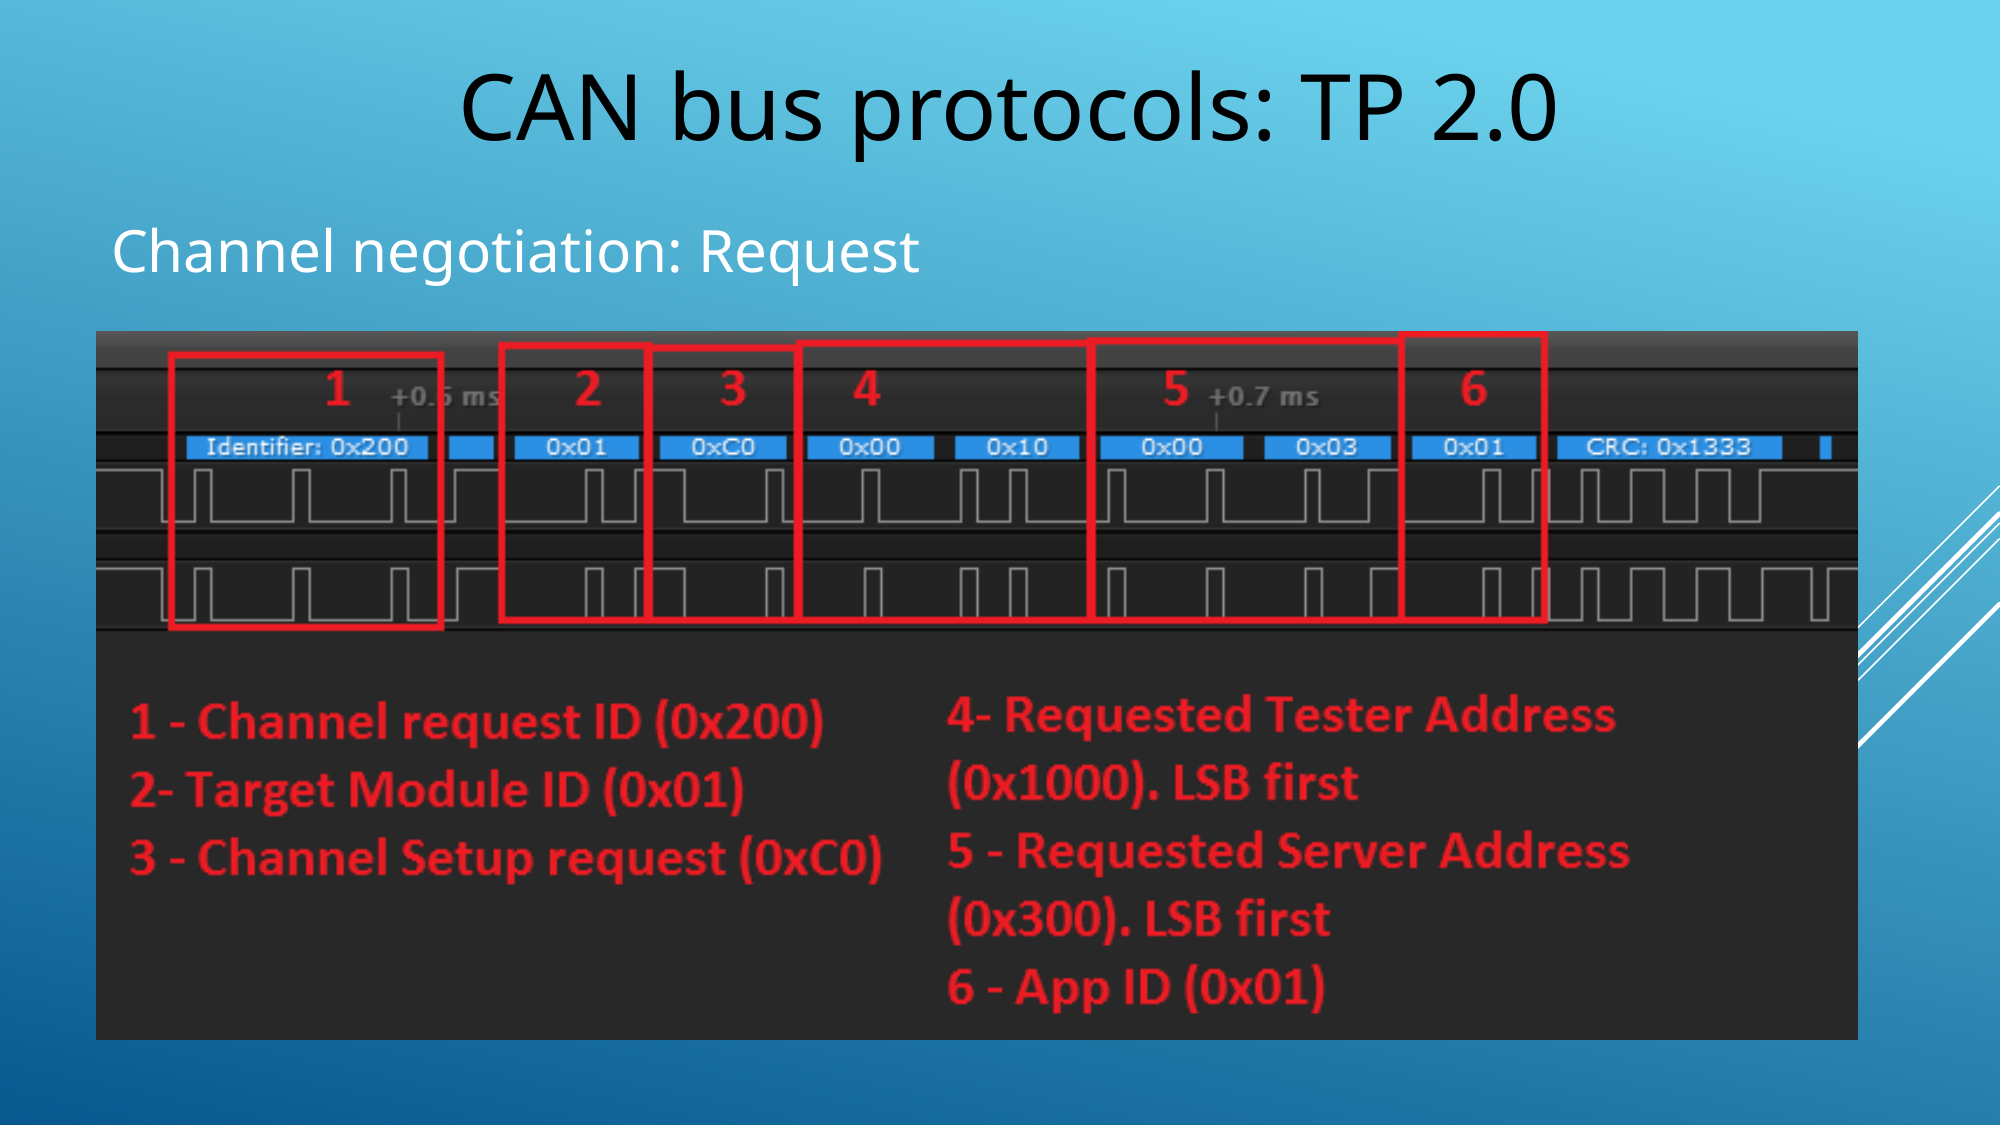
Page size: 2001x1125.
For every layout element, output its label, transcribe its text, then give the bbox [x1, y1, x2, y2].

picture [95, 331, 1859, 1040]
text_box Channel negotiation: Request [96, 206, 1935, 292]
text_box CAN bus protocols: TP 2.0 [84, 40, 1935, 166]
